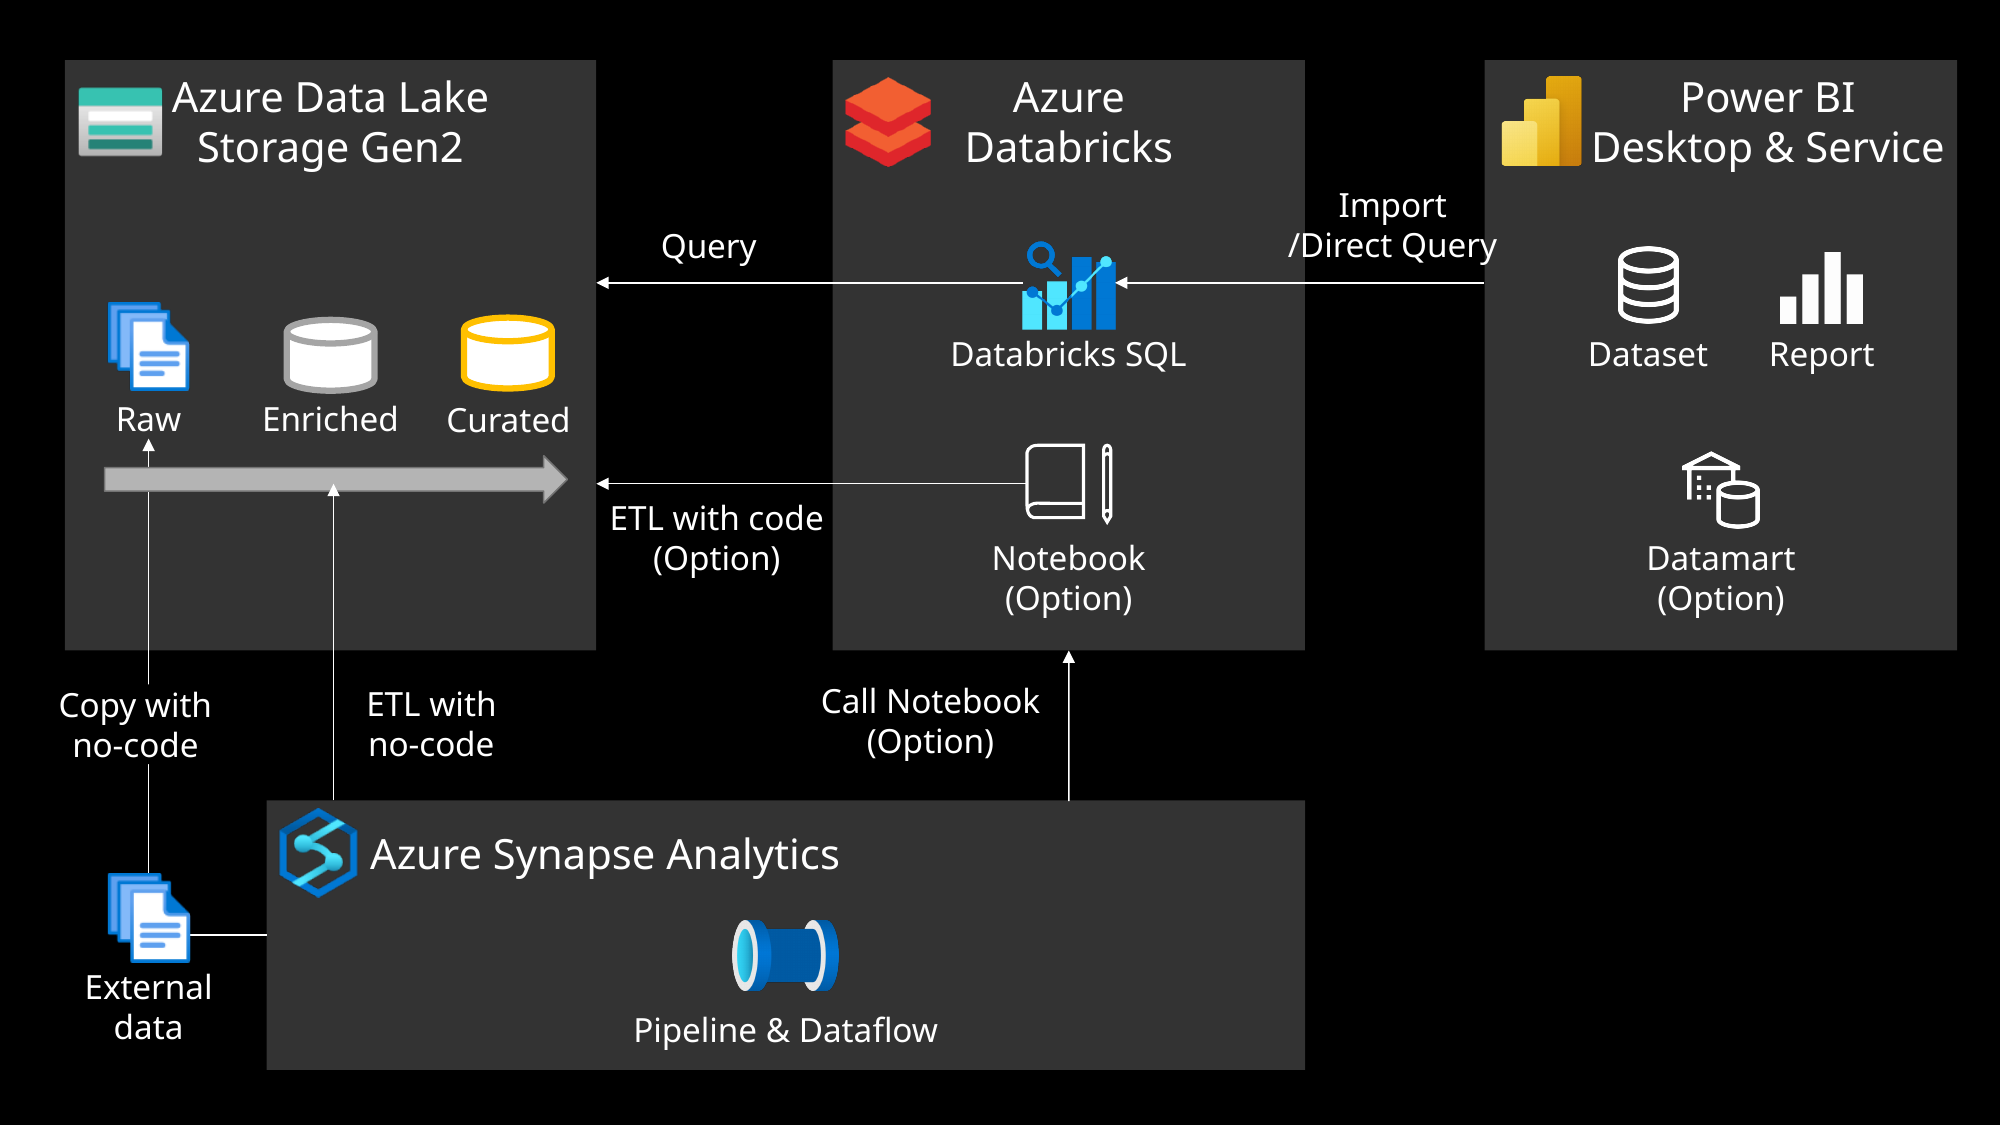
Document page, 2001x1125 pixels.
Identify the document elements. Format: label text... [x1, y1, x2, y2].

text_box [463, 316, 553, 390]
text_box Azure Data Lake Storage Gen2 [171, 70, 490, 171]
text_box [832, 284, 1306, 651]
text_box Azure Synapse Analytics [370, 827, 868, 878]
picture [1617, 246, 1679, 324]
text_box Pipeline & Dataflow [633, 1009, 939, 1050]
text_box Power BI Desktop & Service [1591, 70, 1945, 171]
text_box [1026, 445, 1084, 518]
text_box [1103, 445, 1111, 523]
picture [732, 902, 840, 1009]
text_box Report [1768, 332, 1875, 373]
picture [1682, 451, 1760, 529]
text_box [148, 438, 267, 936]
text_box Enriched [262, 398, 399, 439]
picture [104, 301, 194, 391]
text_box [285, 318, 376, 392]
text_box [267, 455, 568, 504]
text_box External data [84, 966, 213, 1047]
text_box Azure Databricks [964, 70, 1174, 171]
text_box ETL with code (Option) [609, 496, 824, 577]
text_box [103, 466, 148, 492]
text_box ETL with no-code [366, 683, 497, 764]
text_box Notebook (Option) [991, 537, 1146, 618]
picture [75, 77, 166, 167]
text_box Call Notebook (Option) [820, 680, 1041, 761]
picture [274, 808, 364, 898]
text_box Curated [446, 399, 571, 440]
text_box [1484, 59, 1958, 651]
text_box Databricks SQL [950, 332, 1188, 373]
text_box [64, 59, 597, 651]
text_box Raw [115, 398, 182, 439]
picture [1022, 235, 1116, 331]
text_box Dataset [1587, 332, 1709, 373]
picture [1780, 252, 1863, 324]
text_box Import /Direct Query [1287, 183, 1498, 264]
text_box [832, 59, 1306, 282]
text_box Datamart (Option) [1646, 537, 1796, 618]
picture [104, 873, 194, 963]
picture [845, 77, 931, 167]
picture [1488, 76, 1595, 166]
text_box [266, 800, 1306, 1071]
text_box Query [660, 225, 757, 266]
text_box Copy with no-code [58, 684, 148, 765]
